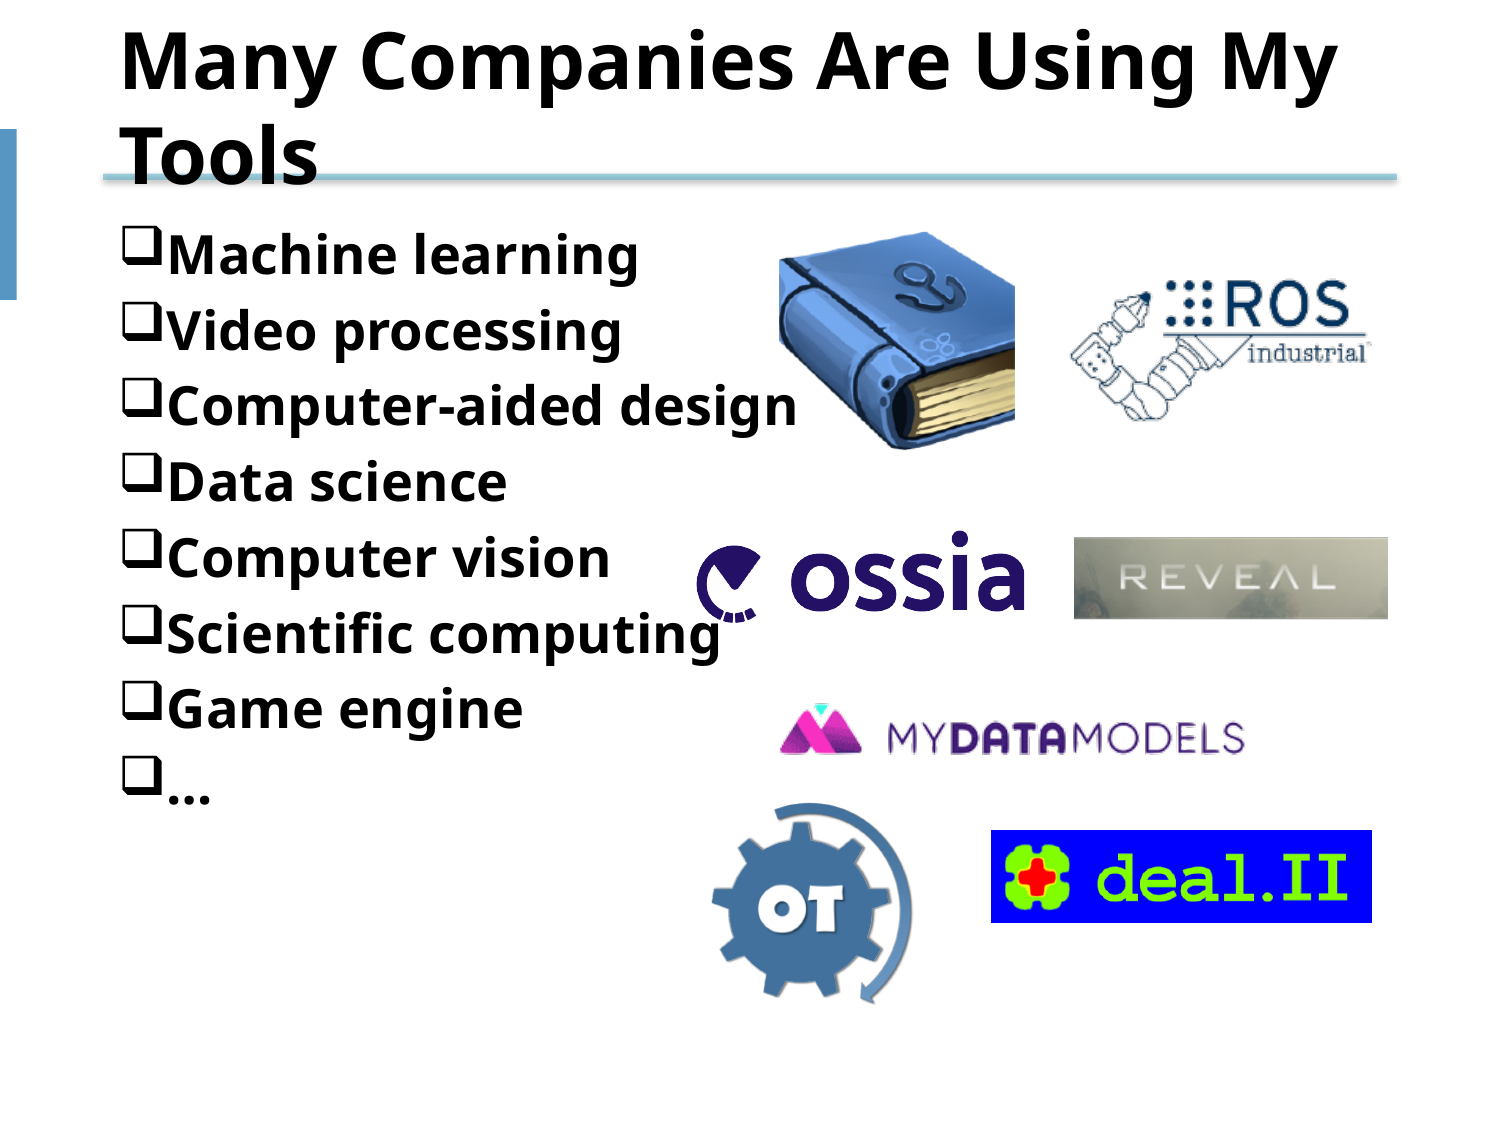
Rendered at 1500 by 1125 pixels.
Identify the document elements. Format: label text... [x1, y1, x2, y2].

picture [779, 225, 1015, 461]
picture [690, 525, 1030, 632]
picture [771, 276, 1388, 766]
list Machine learning Video processing Computer-aided design Data science Computer vision Scientific computing Game engine … [103, 212, 1397, 977]
picture [710, 802, 914, 1006]
picture [990, 830, 1372, 923]
title Many Companies Are Using My Tools [103, 25, 1397, 185]
